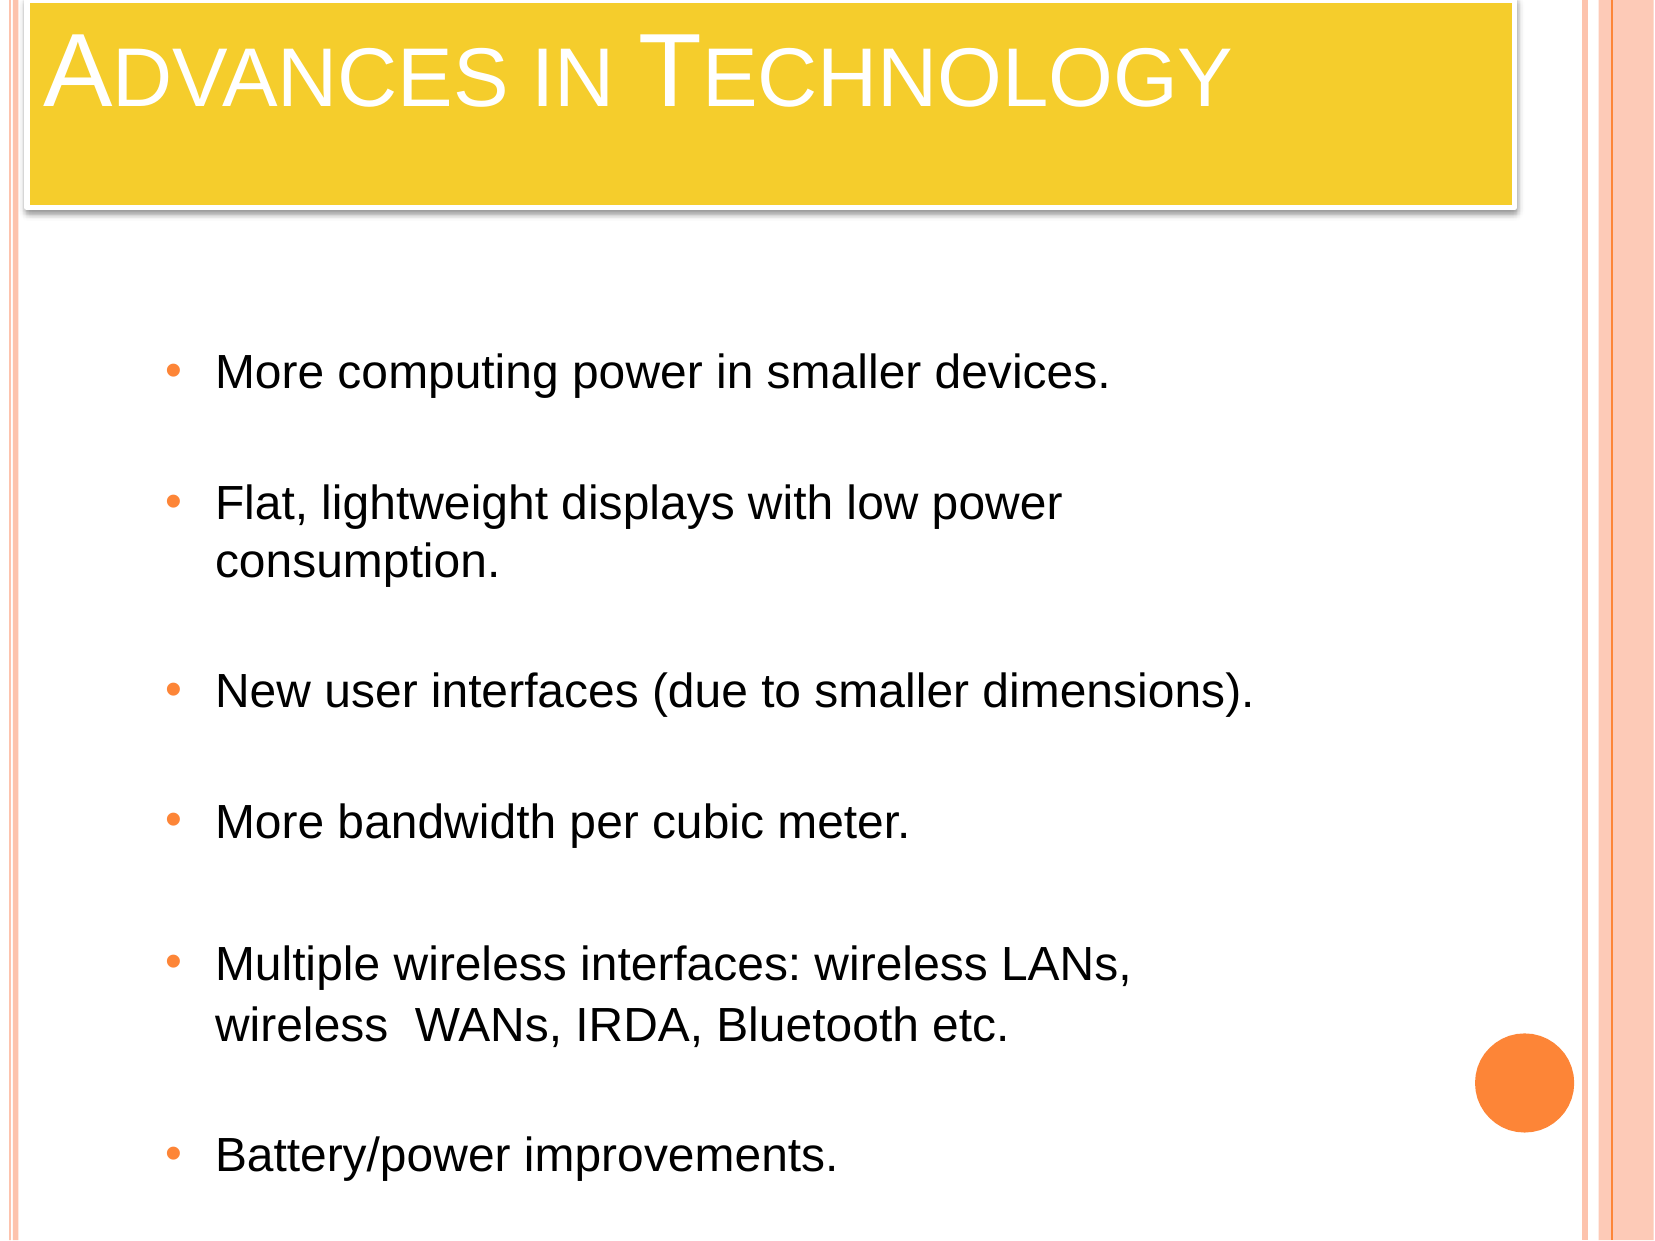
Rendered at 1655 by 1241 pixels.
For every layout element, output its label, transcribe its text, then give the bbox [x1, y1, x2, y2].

text_box More computing power in smaller devices. Flat, lightweight displays with low power consumption. New user interfaces (due to smaller dimensions). More bandwidth per cubic meter. Multiple wireless interfaces: wireless LANs, wireless WANs, IRDA, Bluetooth etc. Battery/power improvements. [163, 338, 1361, 1182]
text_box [0, 0, 1527, 224]
